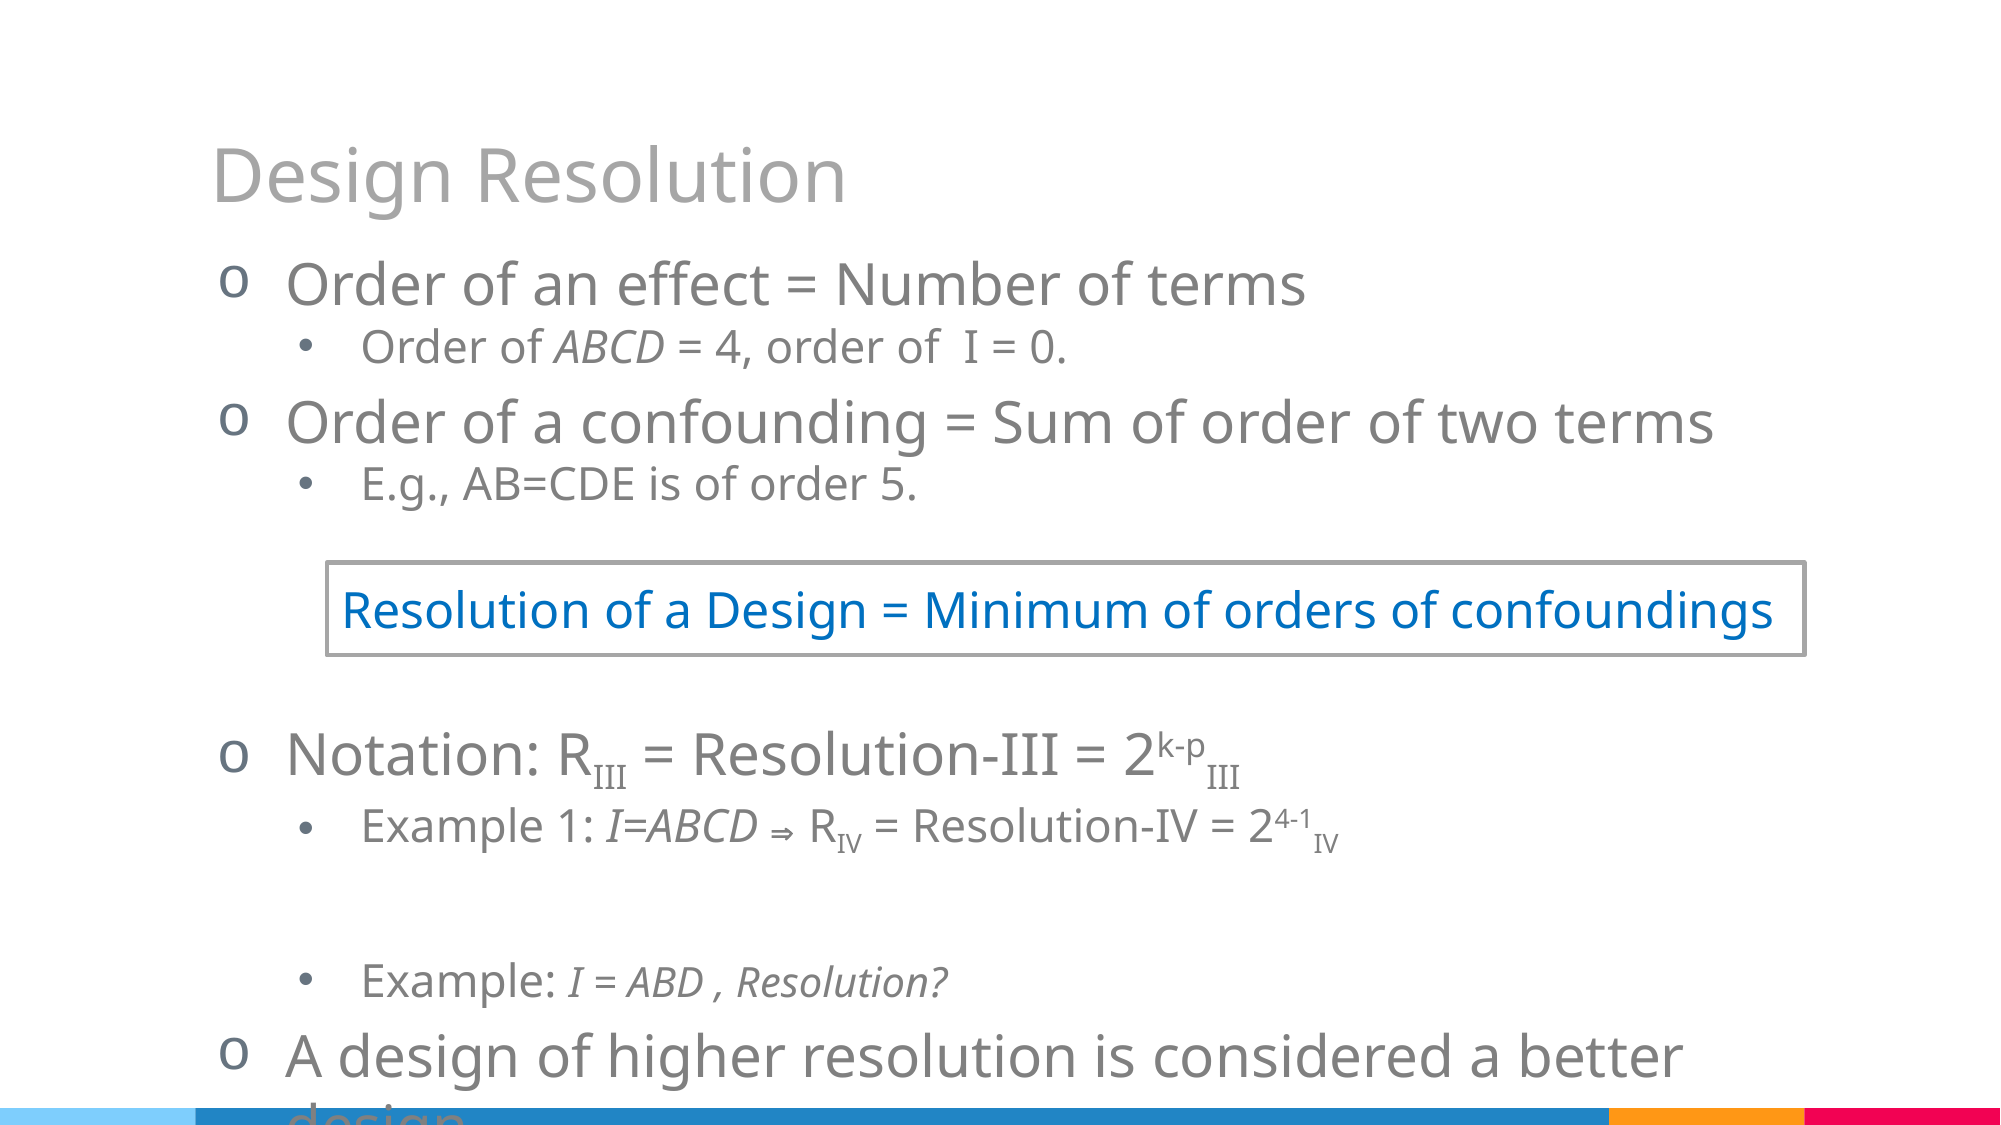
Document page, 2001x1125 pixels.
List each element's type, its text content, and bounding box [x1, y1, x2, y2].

text_box Resolution of a Design = Minimum of orders of confoundings [325, 560, 1807, 657]
title Design Resolution [195, 45, 1609, 232]
list Order of an effect = Number of terms Order of ABCD = 4, order of I = 0. Order of a confounding = Sum of order of two terms E.g., AB=CDE is of order 5. Notation: RIII = Resolution-III = 2k-pIII Example 1: I=ABCD  RIV = Resolution-IV = 24-1IV Example: I = ABD , Resolution? A design of higher resolution is considered a better design [195, 232, 1860, 1010]
